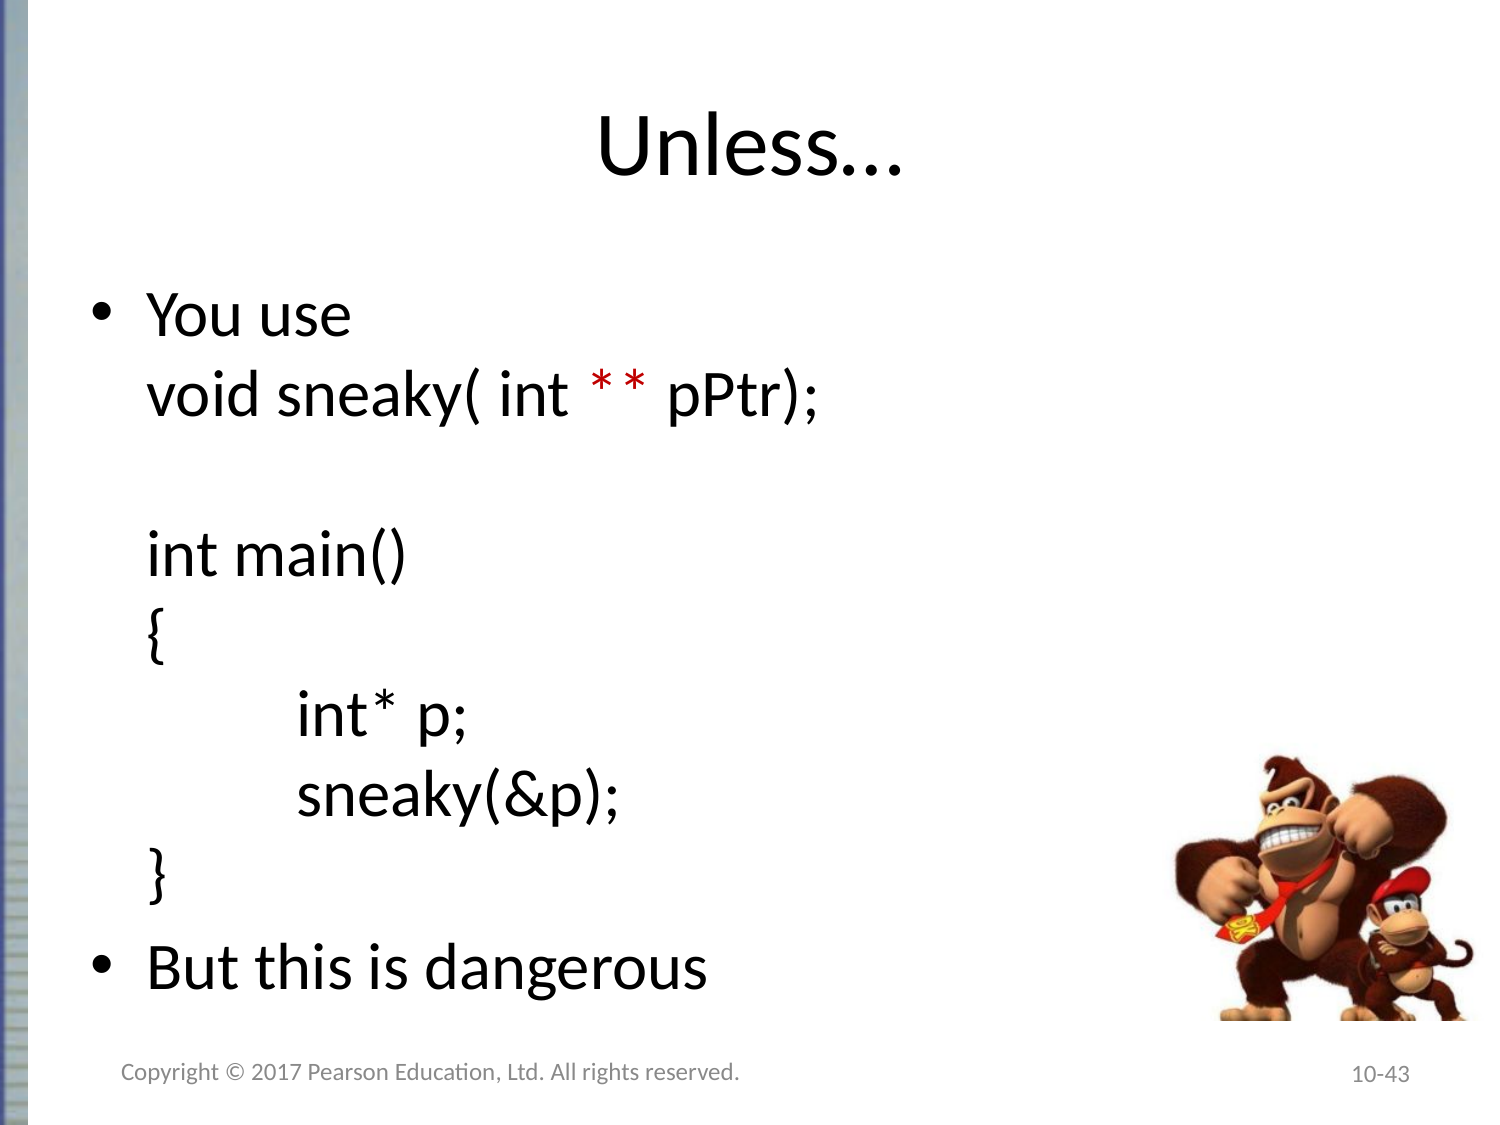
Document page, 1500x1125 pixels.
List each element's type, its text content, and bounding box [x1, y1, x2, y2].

picture [0, 0, 28, 1125]
list You use void sneaky( int ** pPtr); int main() { int* p; sneaky(&p); } But this is dangerous [75, 262, 1425, 1005]
slide_number 10-43 [1074, 1042, 1425, 1103]
title Unless… [75, 45, 1425, 233]
picture [1162, 724, 1488, 1022]
footer Copyright © 2017 Pearson Education, Ltd. All rights reserved. [75, 1040, 788, 1100]
